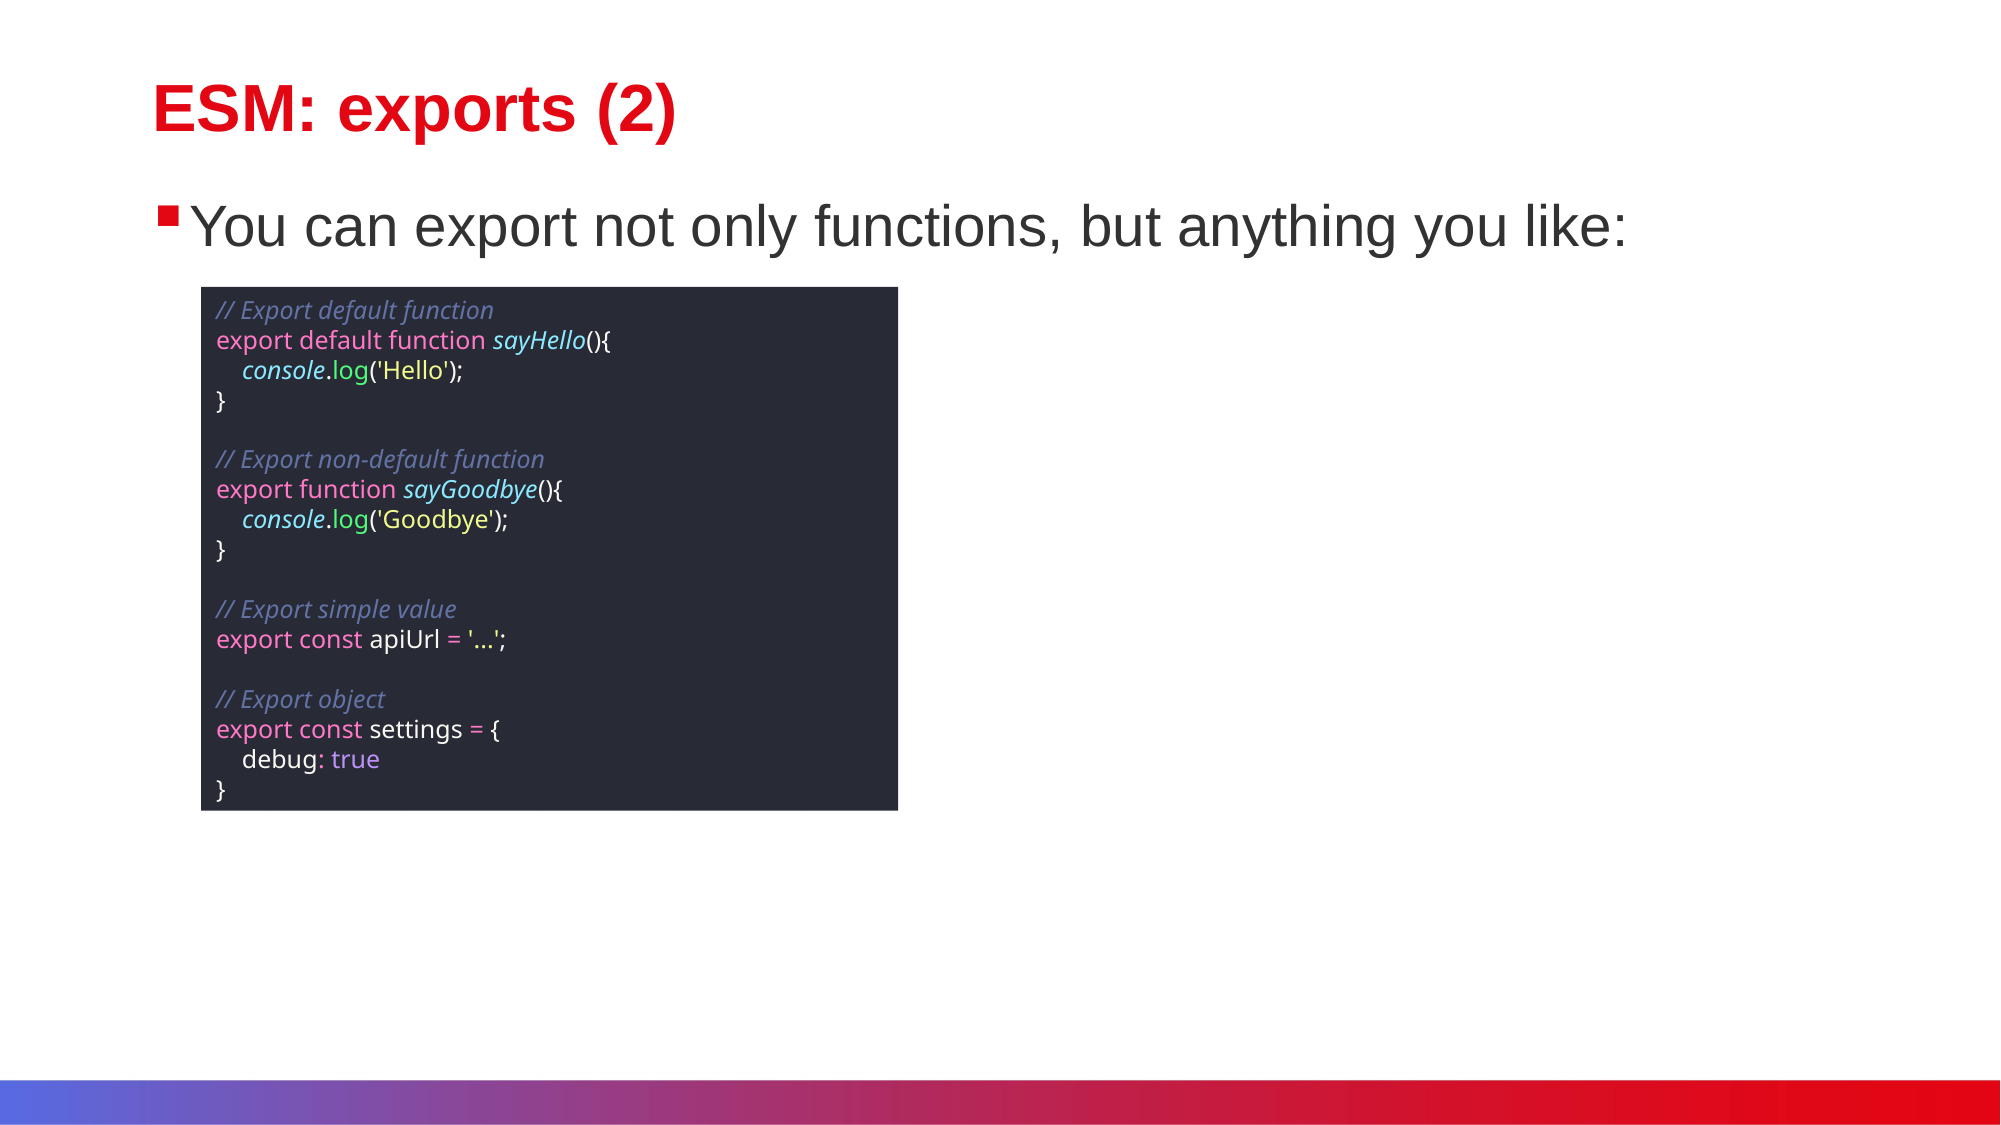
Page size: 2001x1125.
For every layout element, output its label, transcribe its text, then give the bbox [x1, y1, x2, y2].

text_box // Export default function export default function sayHello(){ console.log('Hello'); } // Export non-default function export function sayGoodbye(){ console.log('Goodbye'); } // Export simple value export const apiUrl = '...'; // Export object export const settings = { debug: true } [201, 286, 899, 811]
list You can export not only functions, but anything you like: [137, 189, 1863, 992]
picture [0, 0, 2001, 1125]
title ESM: exports (2) [137, 66, 1863, 155]
